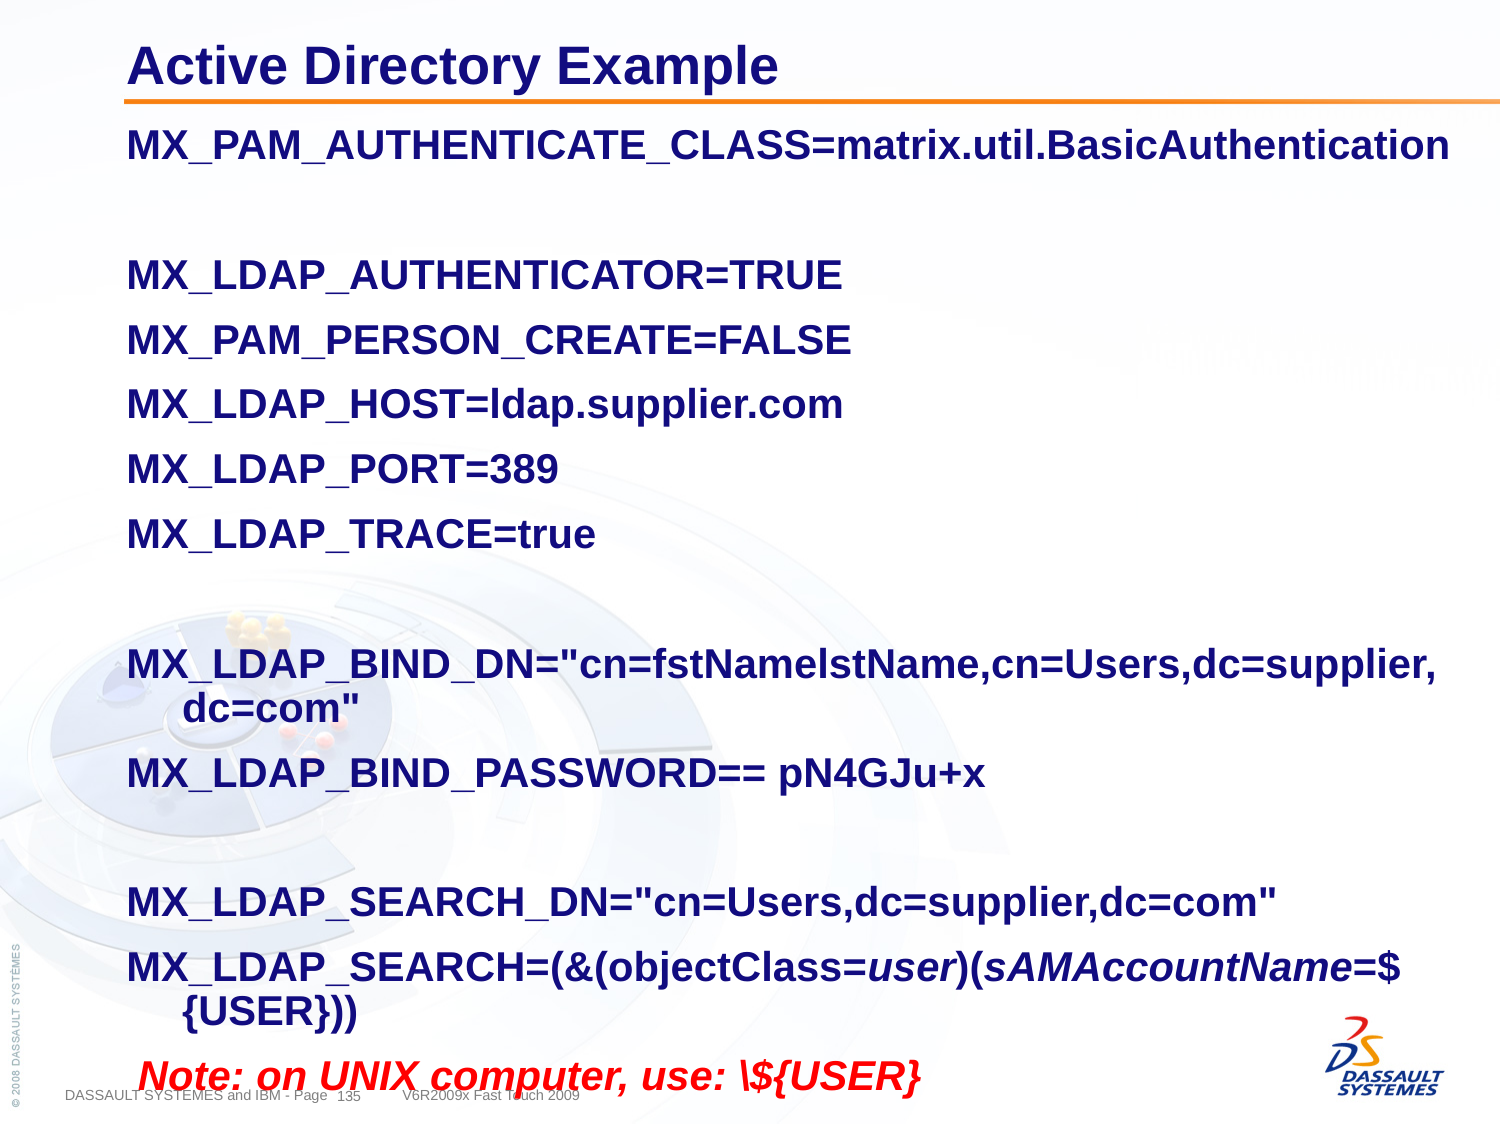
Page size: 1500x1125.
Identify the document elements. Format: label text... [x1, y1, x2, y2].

list MX_PAM_AUTHENTICATE_CLASS=matrix.util.BasicAuthentication MX_LDAP_AUTHENTICATOR=TRUE MX_PAM_PERSON_CREATE=FALSE MX_LDAP_HOST=ldap.supplier.com MX_LDAP_PORT=389 MX_LDAP_TRACE=true MX_LDAP_BIND_DN="cn=fstNamelstName,cn=Users,dc=supplier,dc=com" MX_LDAP_BIND_PASSWORD== pN4GJu+x MX_LDAP_SEARCH_DN="cn=Users,dc=supplier,dc=com" MX_LDAP_SEARCH=(&(objectClass=user)(sAMAccountName=${USER})) Note: on UNIX computer, use: \${USER} [111, 116, 1476, 688]
title Active Directory Example [125, 22, 1476, 97]
picture [0, 0, 1500, 1124]
